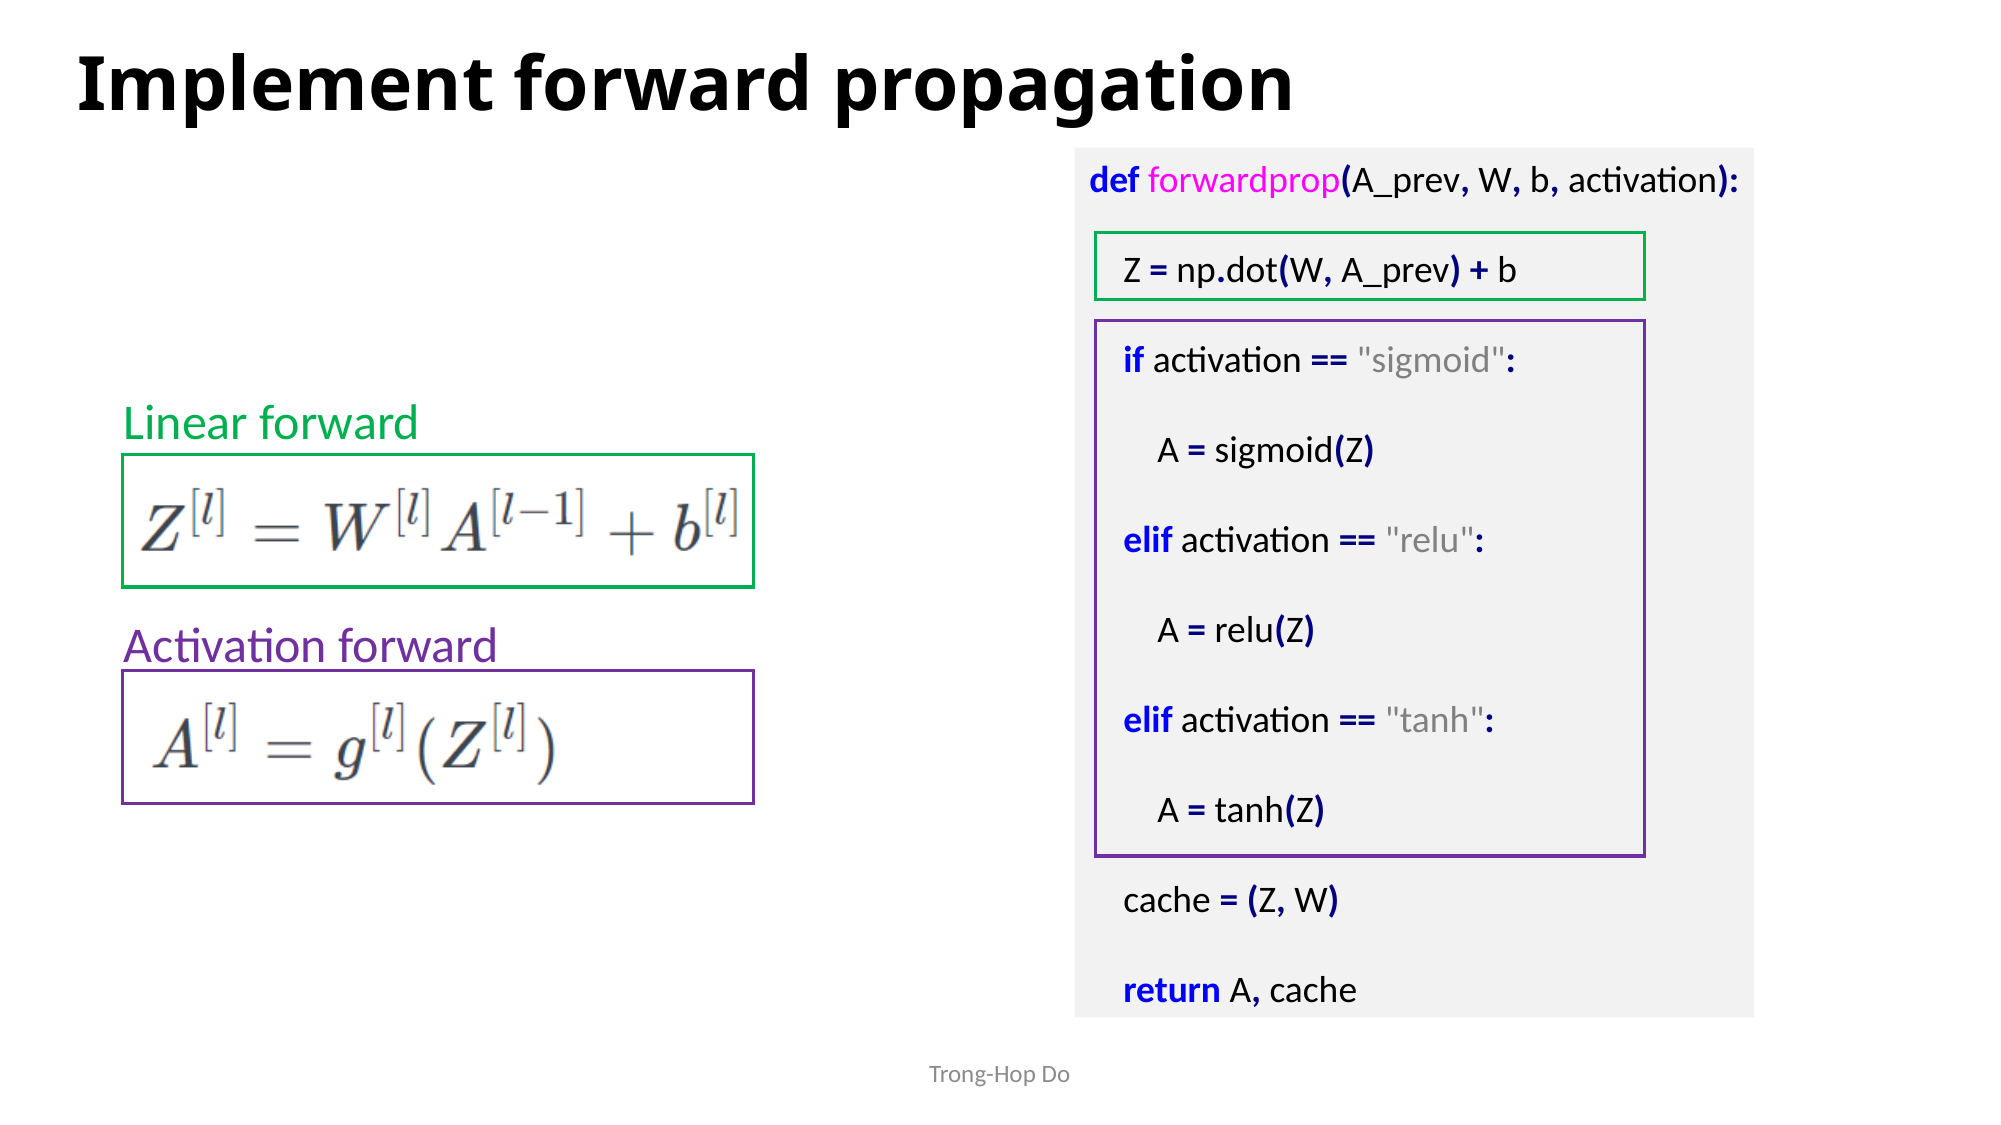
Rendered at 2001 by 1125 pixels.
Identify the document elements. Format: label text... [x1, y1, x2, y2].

picture [141, 687, 572, 804]
text_box [1095, 320, 1645, 857]
text_box [1095, 231, 1645, 301]
text_box [121, 670, 755, 804]
text_box def forwardprop(A_prev, W, b, activation): Z = np.dot(W, A_prev) + b if activation == "sigmoid": A = sigmoid(Z) elif activation == "relu": A = relu(Z) elif activation == "tanh": A = tanh(Z) cache = (Z, W) return A, cache [1074, 147, 1755, 1018]
text_box Activation forward [109, 605, 515, 681]
text_box Linear forward [108, 382, 436, 457]
footer Trong-Hop Do [662, 1042, 1338, 1103]
title Implement forward propagation [62, 28, 1788, 143]
picture [122, 454, 773, 587]
